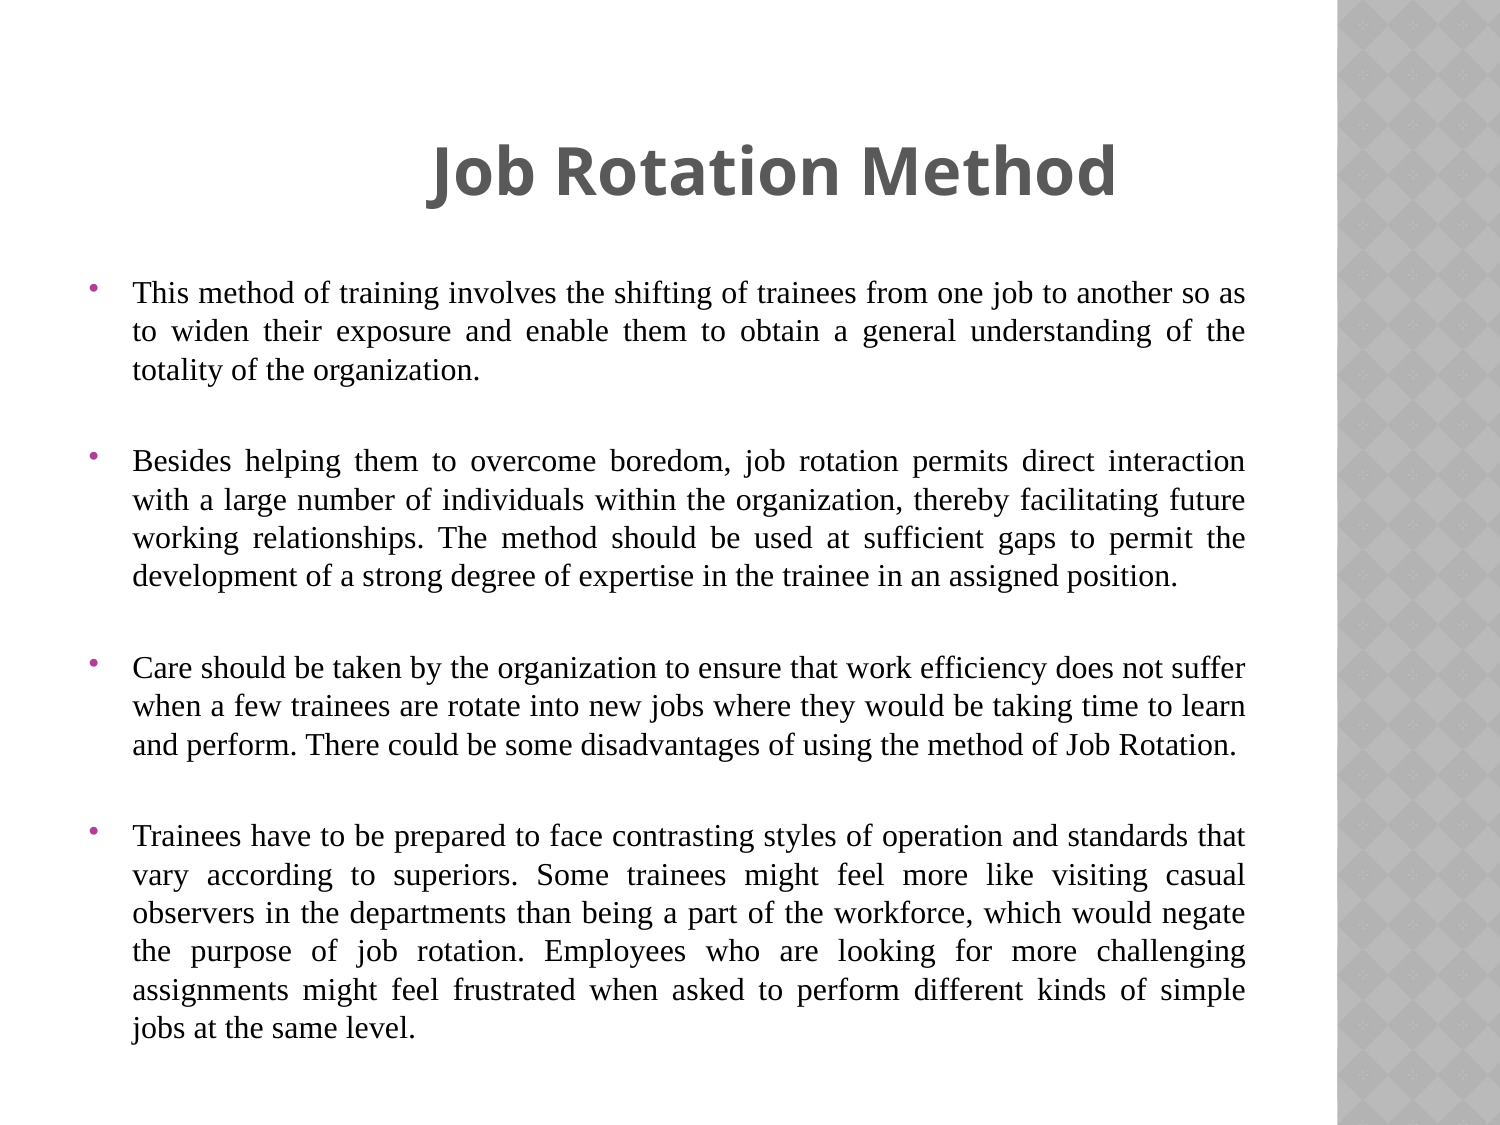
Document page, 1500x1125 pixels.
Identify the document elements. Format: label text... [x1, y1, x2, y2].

text_box Job Rotation Method [99, 75, 1450, 263]
list This method of training involves the shifting of trainees from one job to another so as to widen their exposure and enable them to obtain a general understanding of the totality of the organization. Besides helping them to overcome boredom, job rotation permits direct interaction with a large number of individuals within the organization, thereby facilitating future working relationships. The method should be used at sufficient gaps to permit the development of a strong degree of expertise in the trainee in an assigned position. Care should be taken by the organization to ensure that work efficiency does not suffer when a few trainees are rotate into new jobs where they would be taking time to learn and perform. There could be some disadvantages of using the method of Job Rotation. Trainees have to be prepared to face contrasting styles of operation and standards that vary according to superiors. Some trainees might feel more like visiting casual observers in the departments than being a part of the workforce, which would negate the purpose of job rotation. Employees who are looking for more challenging assignments might feel frustrated when asked to perform different kinds of simple jobs at the same level. [75, 264, 1263, 1059]
